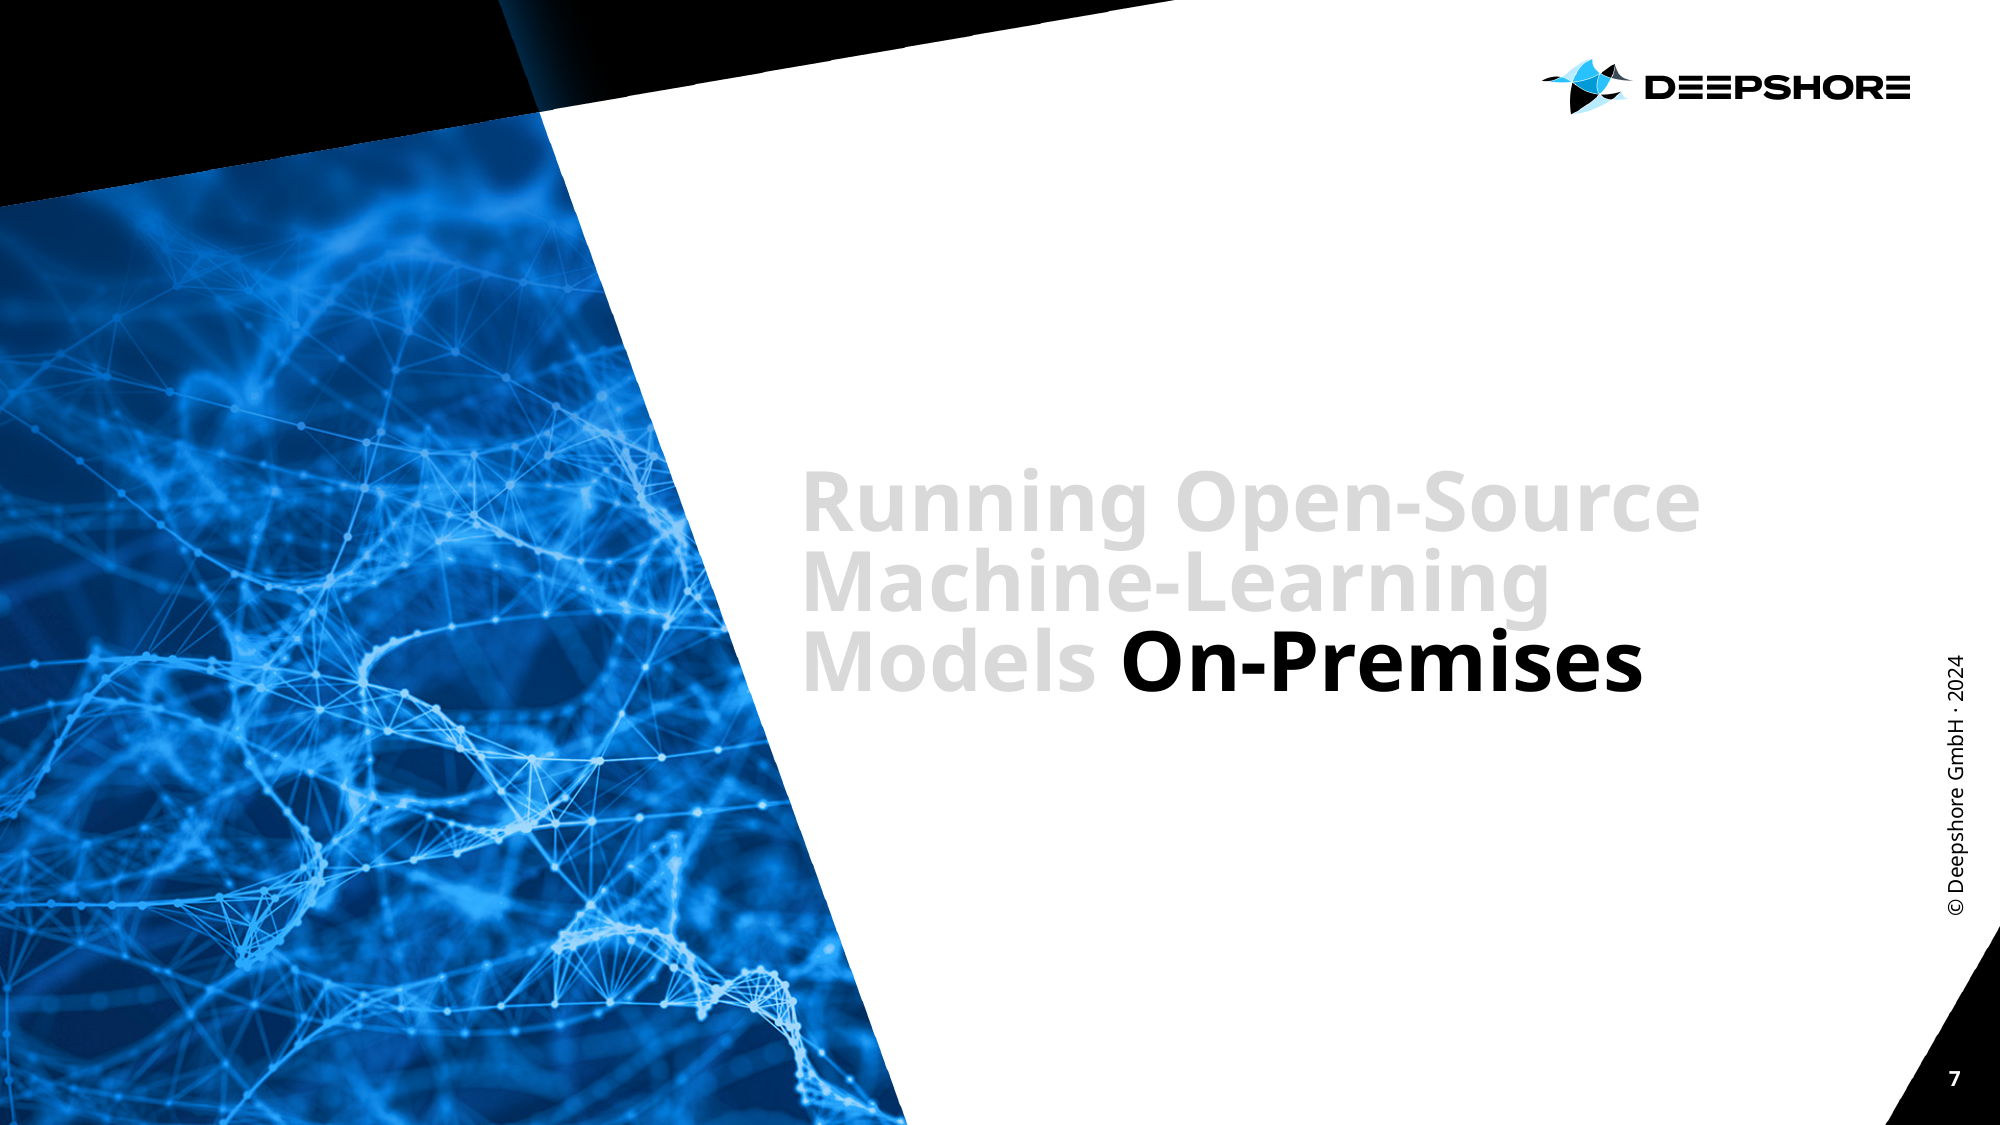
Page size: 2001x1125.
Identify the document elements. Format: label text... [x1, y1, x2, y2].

title Running Open-Source Machine-Learning Models On-Premises [799, 408, 1768, 1047]
footer © Deepshore GmbH · 2024 [1909, 255, 2000, 917]
picture [0, 0, 2000, 1125]
slide_number 7 [1909, 1046, 2000, 1094]
